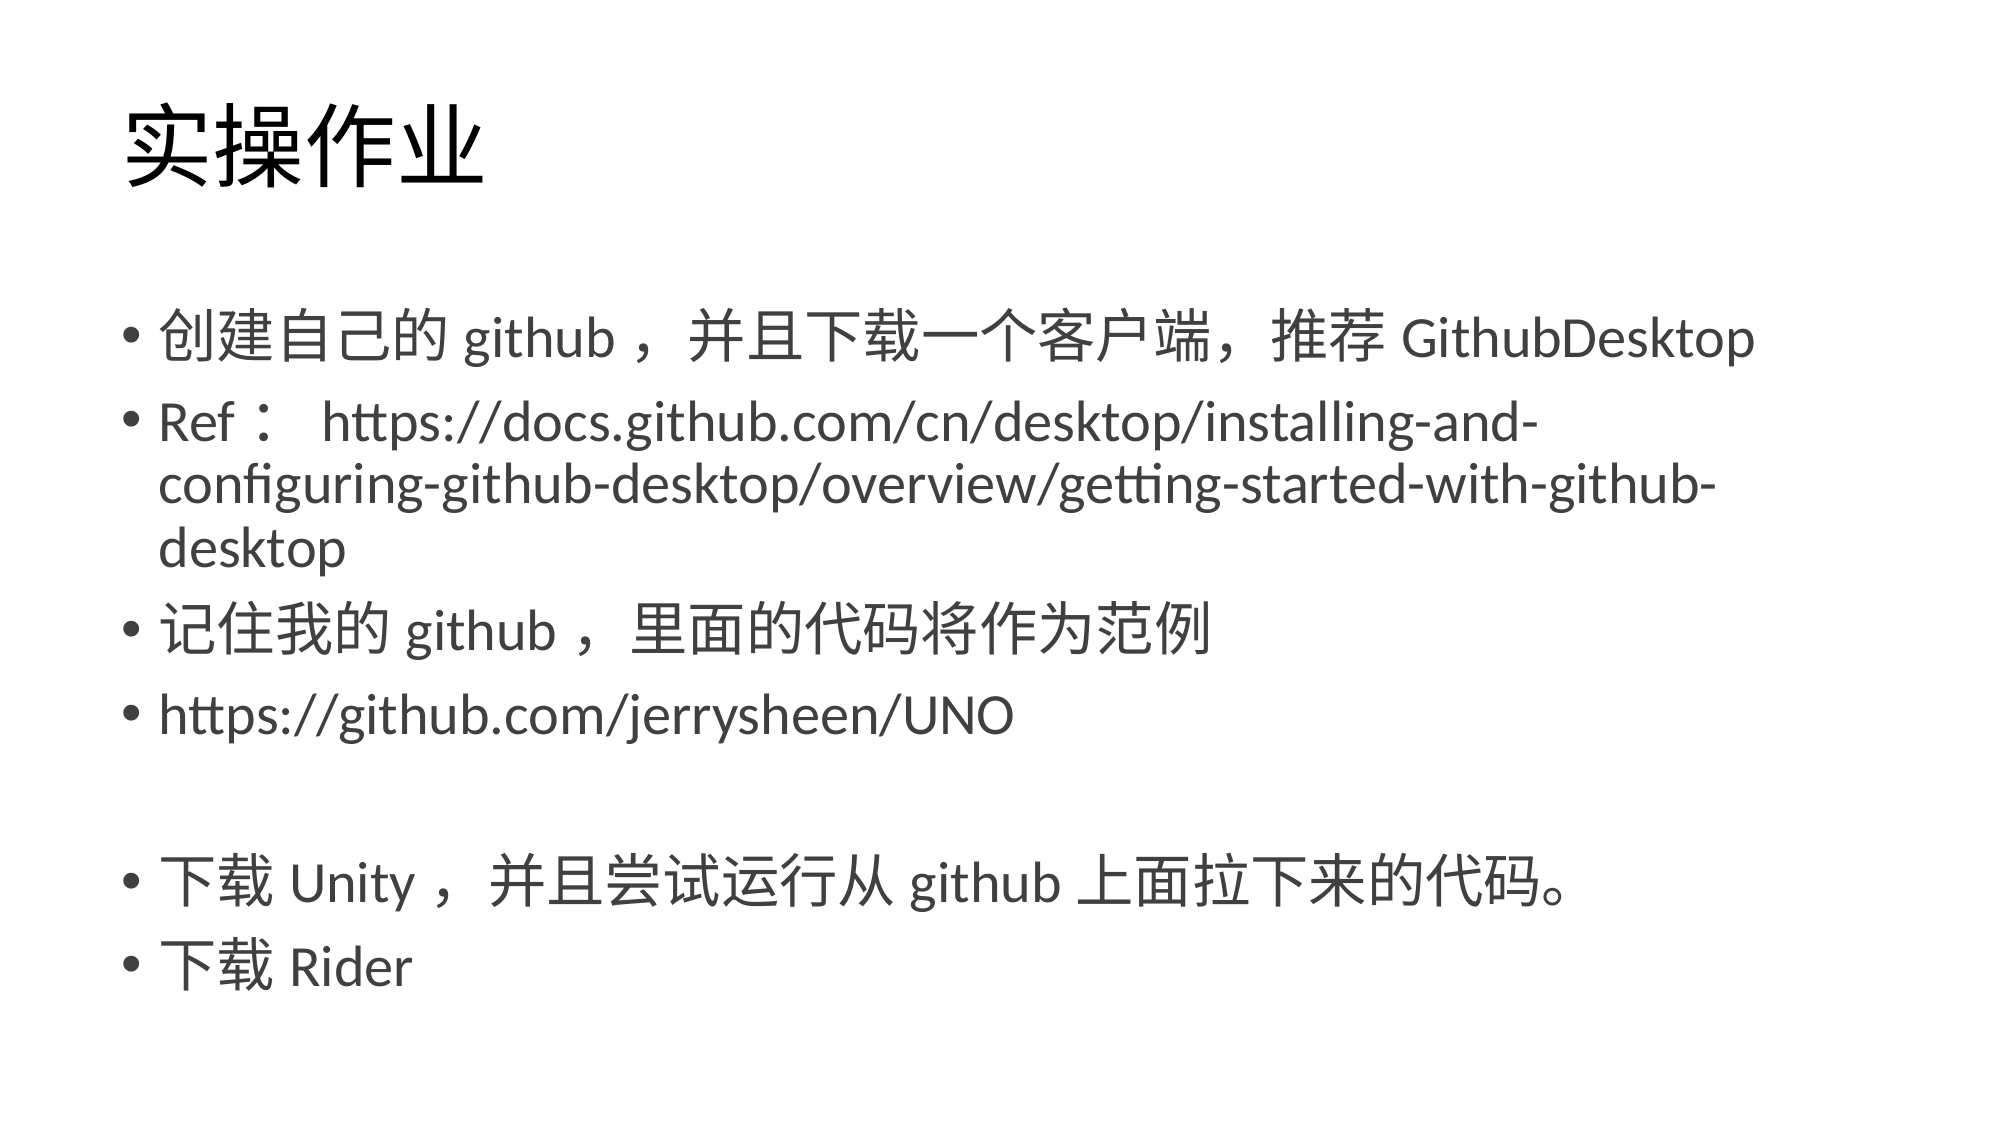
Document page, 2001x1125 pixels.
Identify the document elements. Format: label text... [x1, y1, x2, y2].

list 创建自己的github，并且下载一个客户端，推荐GithubDesktop Ref：https://docs.github.com/cn/desktop/installing-and-configuring-github-desktop/overview/getting-started-with-github-desktop 记住我的github，里面的代码将作为范例 https://github.com/jerrysheen/UNO 下载Unity，并且尝试运行从github上面拉下来的代码。 下载Rider [106, 299, 1832, 1014]
title 实操作业 [106, 42, 1832, 260]
